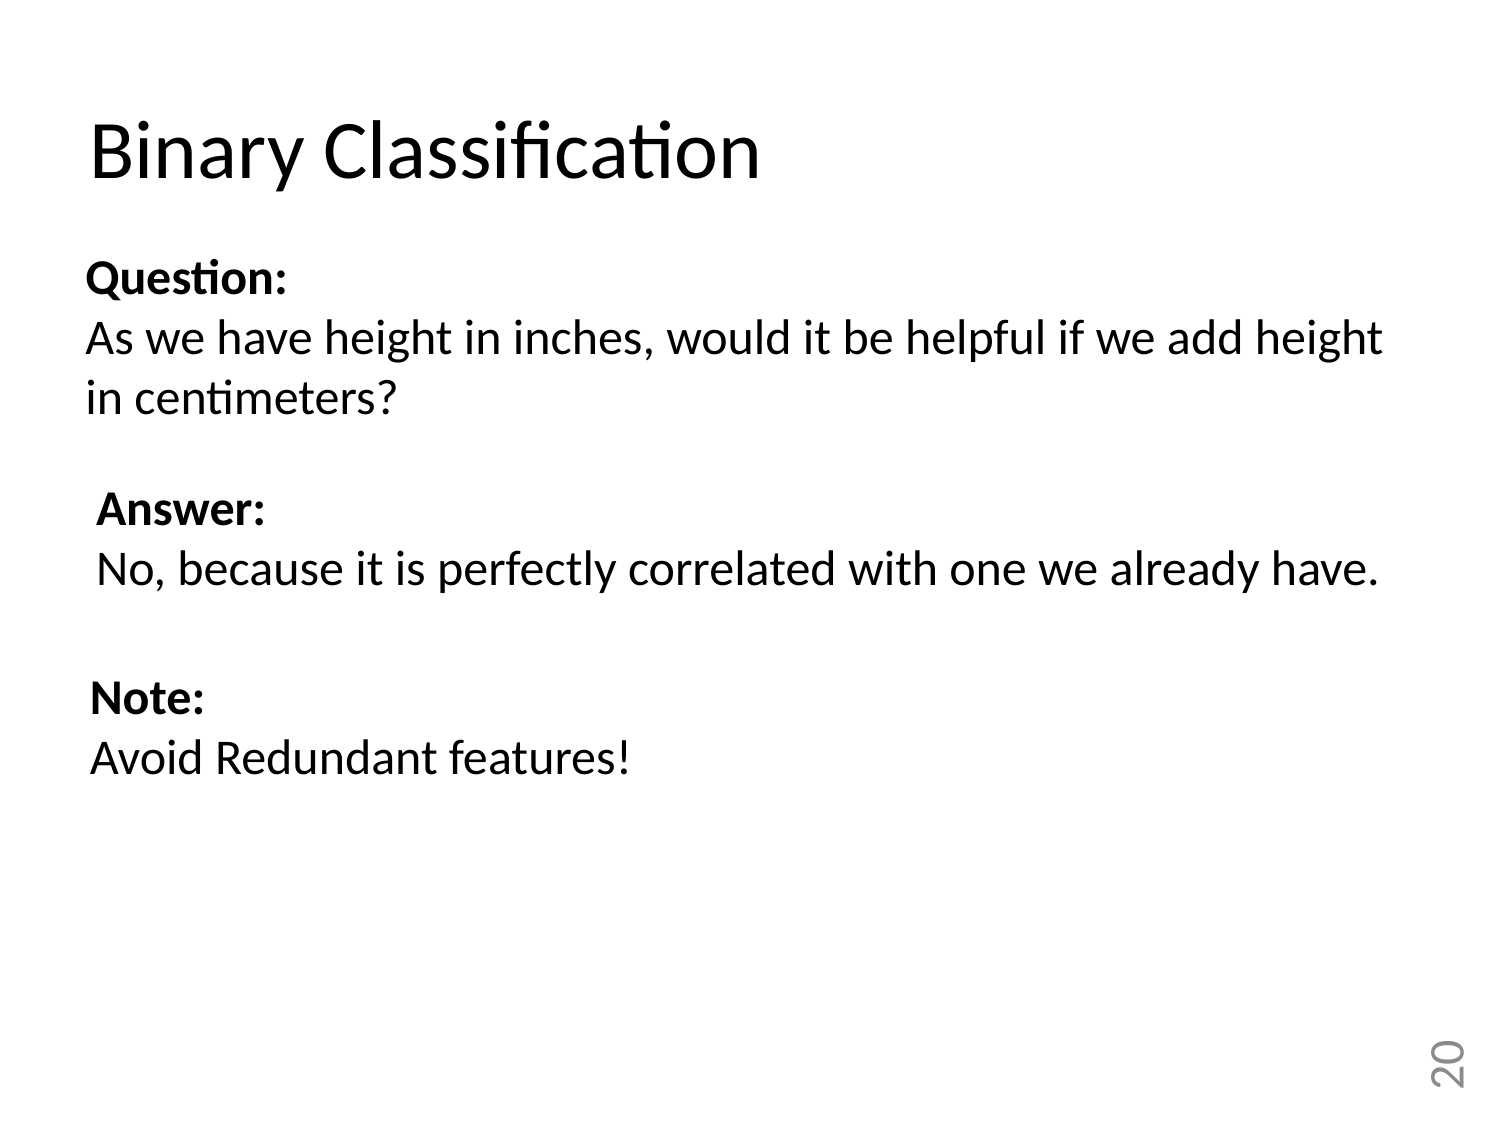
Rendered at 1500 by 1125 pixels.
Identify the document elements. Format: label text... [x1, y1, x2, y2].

text_box Binary Classification [74, 87, 1438, 203]
text_box Note: Avoid Redundant features! [74, 657, 1438, 793]
text_box Answer: No, because it is perfectly correlated with one we already have. [81, 468, 1444, 604]
slide_number 20 [1412, 1025, 1475, 1125]
text_box Question: As we have height in inches, would it be helpful if we add height in centimeters? [70, 237, 1434, 433]
